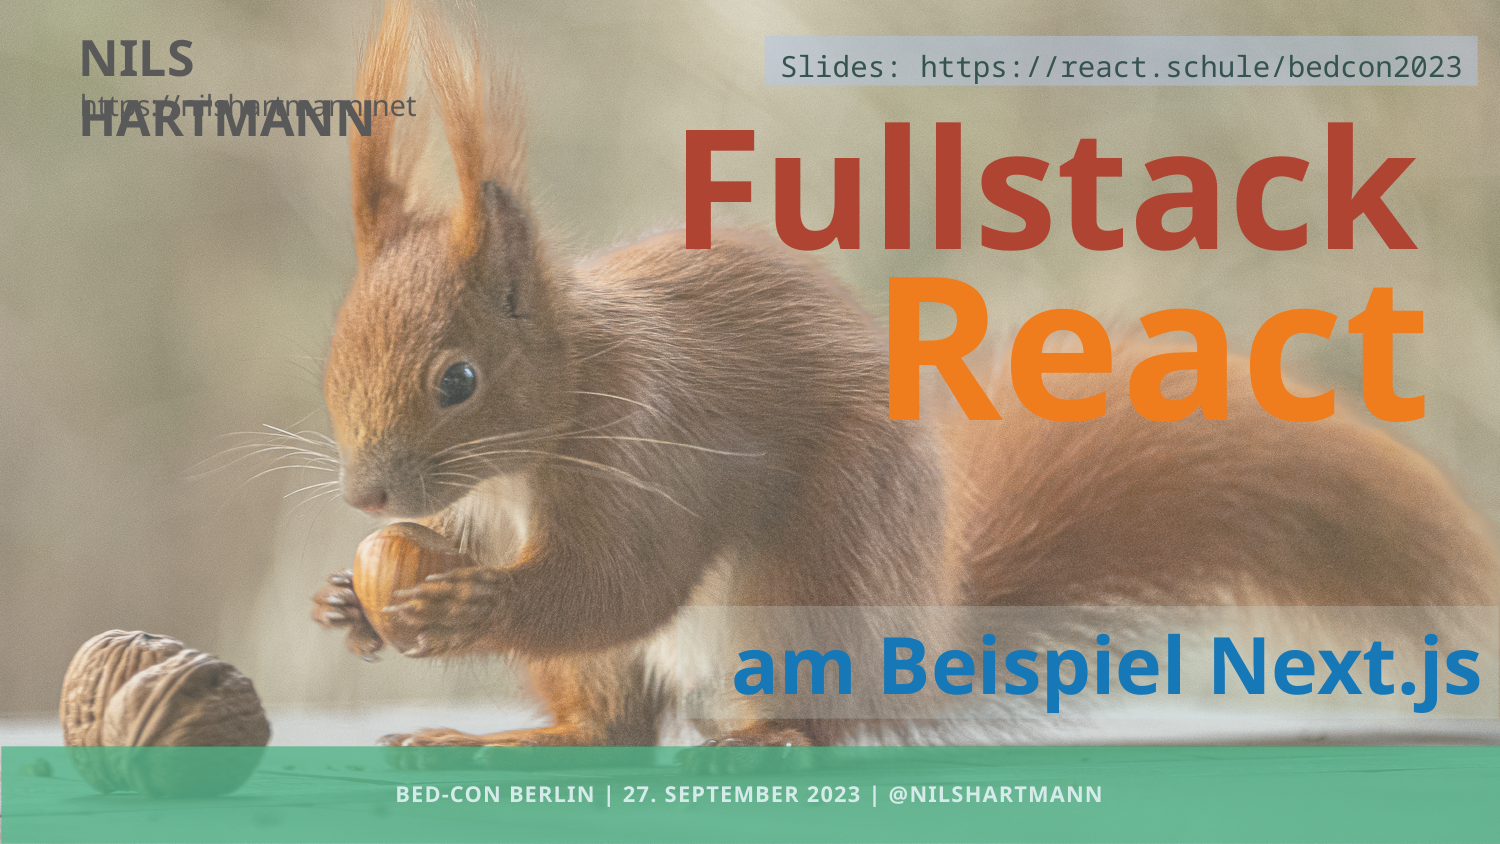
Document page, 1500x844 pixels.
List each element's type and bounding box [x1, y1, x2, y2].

text_box [63, 19, 475, 131]
picture [0, 0, 1500, 844]
